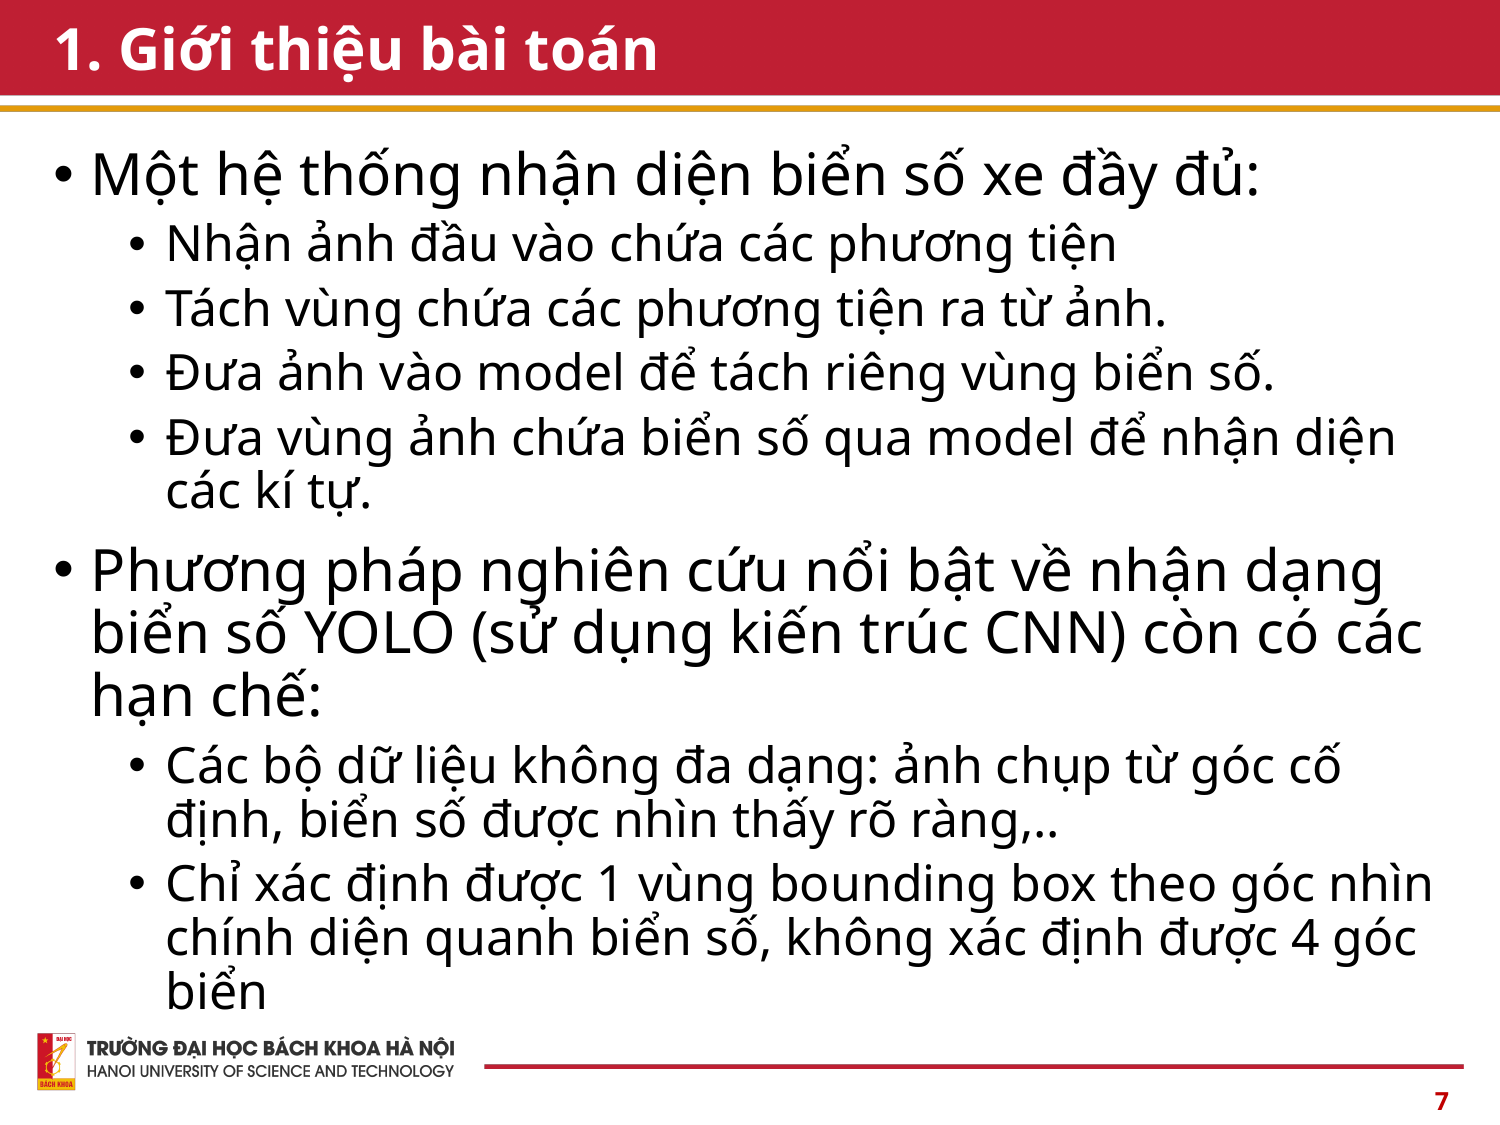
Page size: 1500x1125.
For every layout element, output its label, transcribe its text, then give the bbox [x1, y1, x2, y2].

picture [0, 0, 1500, 1125]
text_box Một hệ thống nhận diện biển số xe đầy đủ: Nhận ảnh đầu vào chứa các phương tiện Tách vùng chứa các phương tiện ra từ ảnh. Đưa ảnh vào model để tách riêng vùng biển số. Đưa vùng ảnh chứa biển số qua model để nhận diện các kí tự. Phương pháp nghiên cứu nổi bật về nhận dạng biển số YOLO (sử dụng kiến trúc CNN) còn có các hạn chế: Các bộ dữ liệu không đa dạng: ảnh chụp từ góc cố định, biển số được nhìn thấy rõ ràng,.. Chỉ xác định được 1 vùng bounding box theo góc nhìn chính diện quanh biển số, không xác định được 4 góc biển [38, 138, 1462, 1008]
text_box <number> [1126, 1078, 1464, 1125]
text_box 1. Giới thiệu bài toán [38, 12, 1462, 87]
